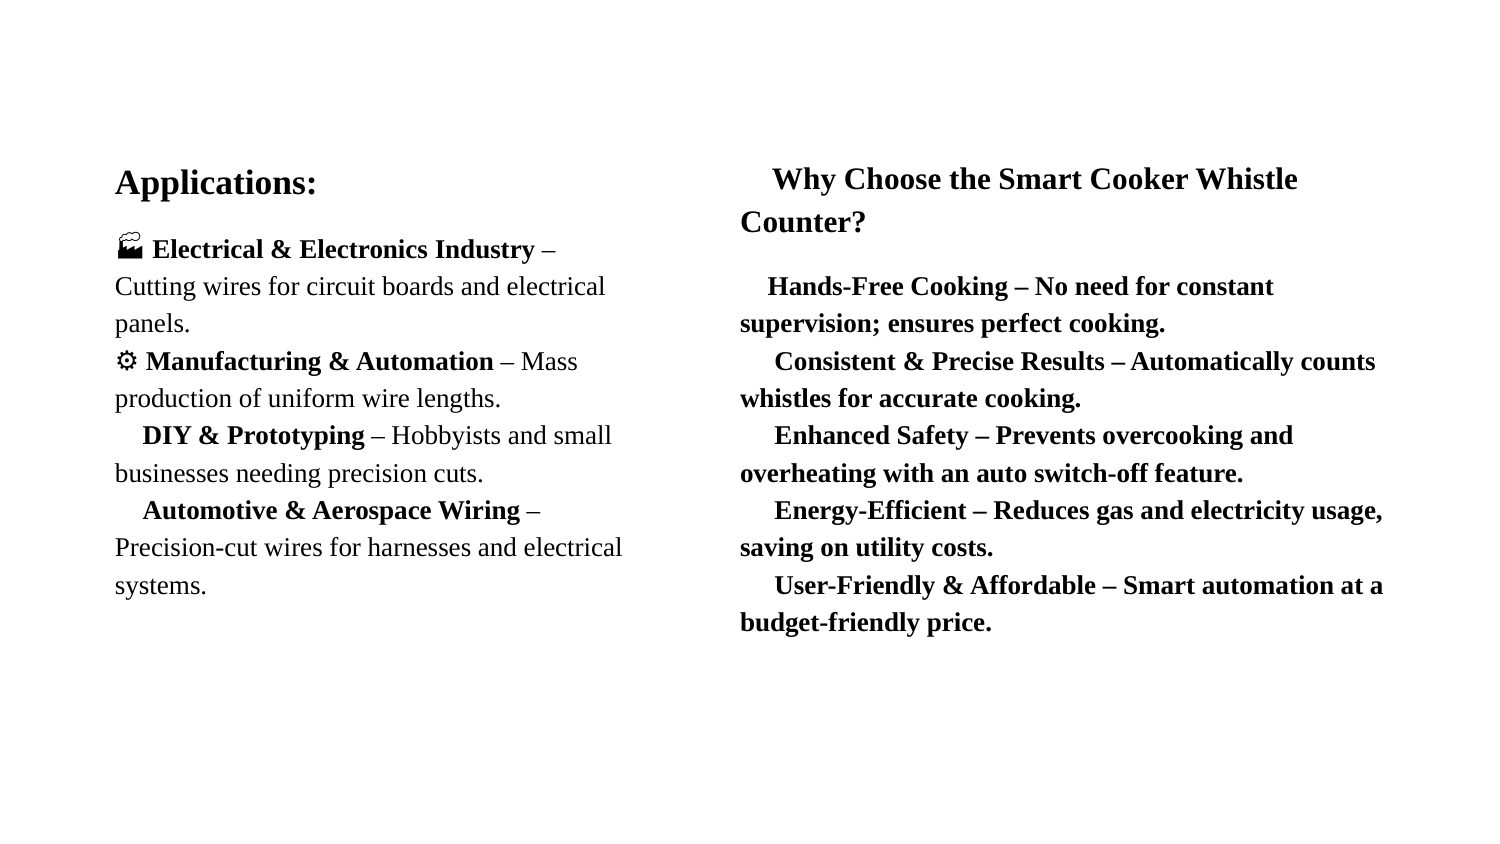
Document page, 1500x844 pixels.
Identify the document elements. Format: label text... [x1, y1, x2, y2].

text_box 💡 Why Choose the Smart Cooker Whistle Counter? ✅ Hands-Free Cooking – No need for constant supervision; ensures perfect cooking. ✅ Consistent & Precise Results – Automatically counts whistles for accurate cooking. ✅ Enhanced Safety – Prevents overcooking and overheating with an auto switch-off feature. ✅ Energy-Efficient – Reduces gas and electricity usage, saving on utility costs. ✅ User-Friendly & Affordable – Smart automation at a budget-friendly price. [724, 137, 1416, 652]
text_box Applications: 🏭 Electrical & Electronics Industry – Cutting wires for circuit boards and electrical panels. ⚙️ Manufacturing & Automation – Mass production of uniform wire lengths. 🔬 DIY & Prototyping – Hobbyists and small businesses needing precision cuts. 🚗 Automotive & Aerospace Wiring – Precision-cut wires for harnesses and electrical systems. [99, 137, 638, 615]
